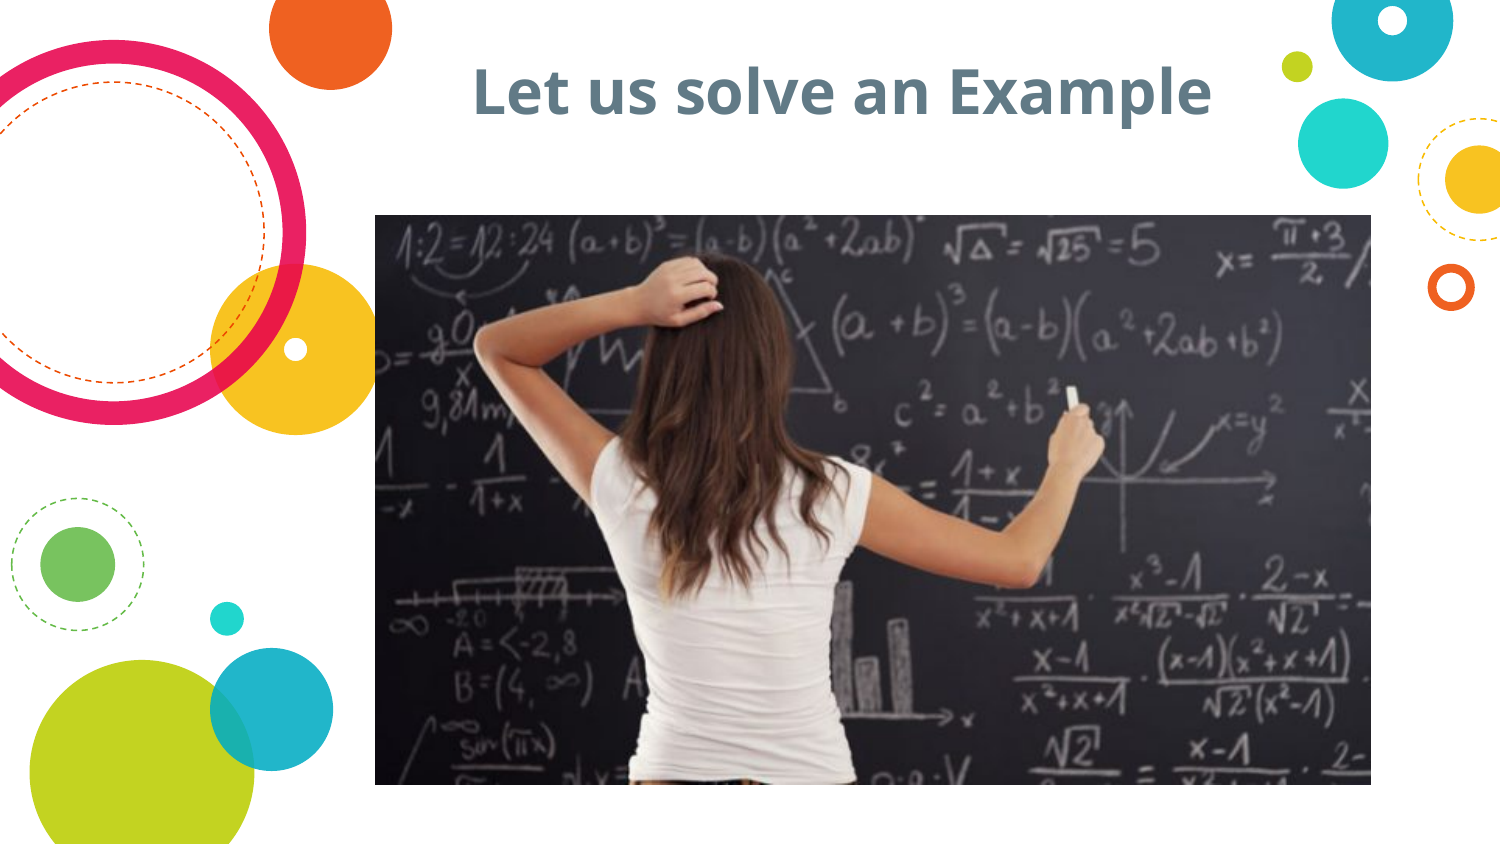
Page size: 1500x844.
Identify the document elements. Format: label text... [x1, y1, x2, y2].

title Let us solve an Example [375, 39, 1241, 143]
picture [374, 215, 1371, 786]
